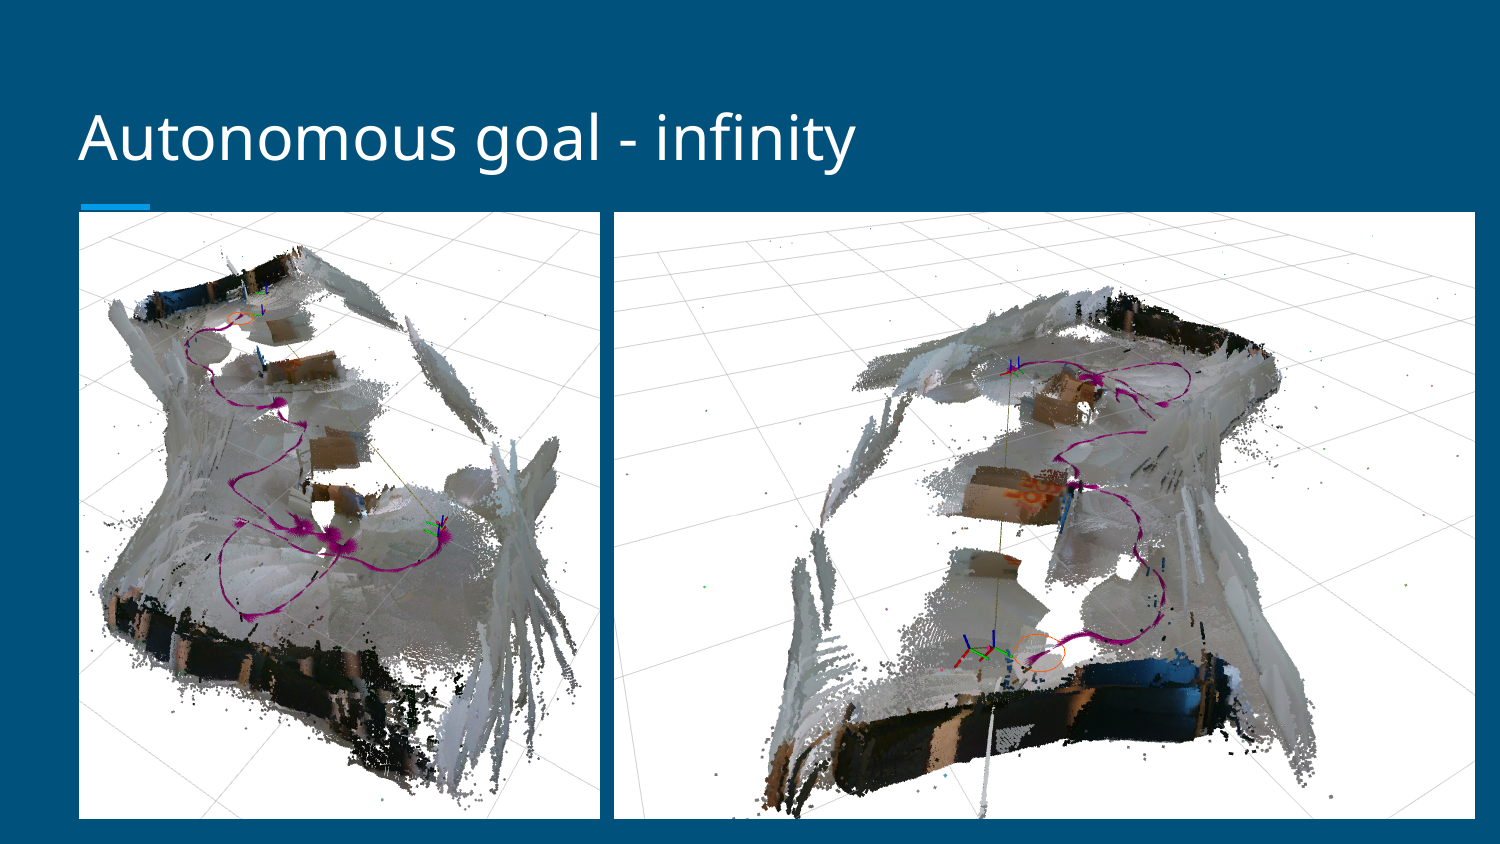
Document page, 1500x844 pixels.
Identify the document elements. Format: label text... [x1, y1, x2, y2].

picture [615, 213, 1474, 818]
title Autonomous goal - infinity [63, 75, 1437, 188]
picture [80, 213, 599, 818]
